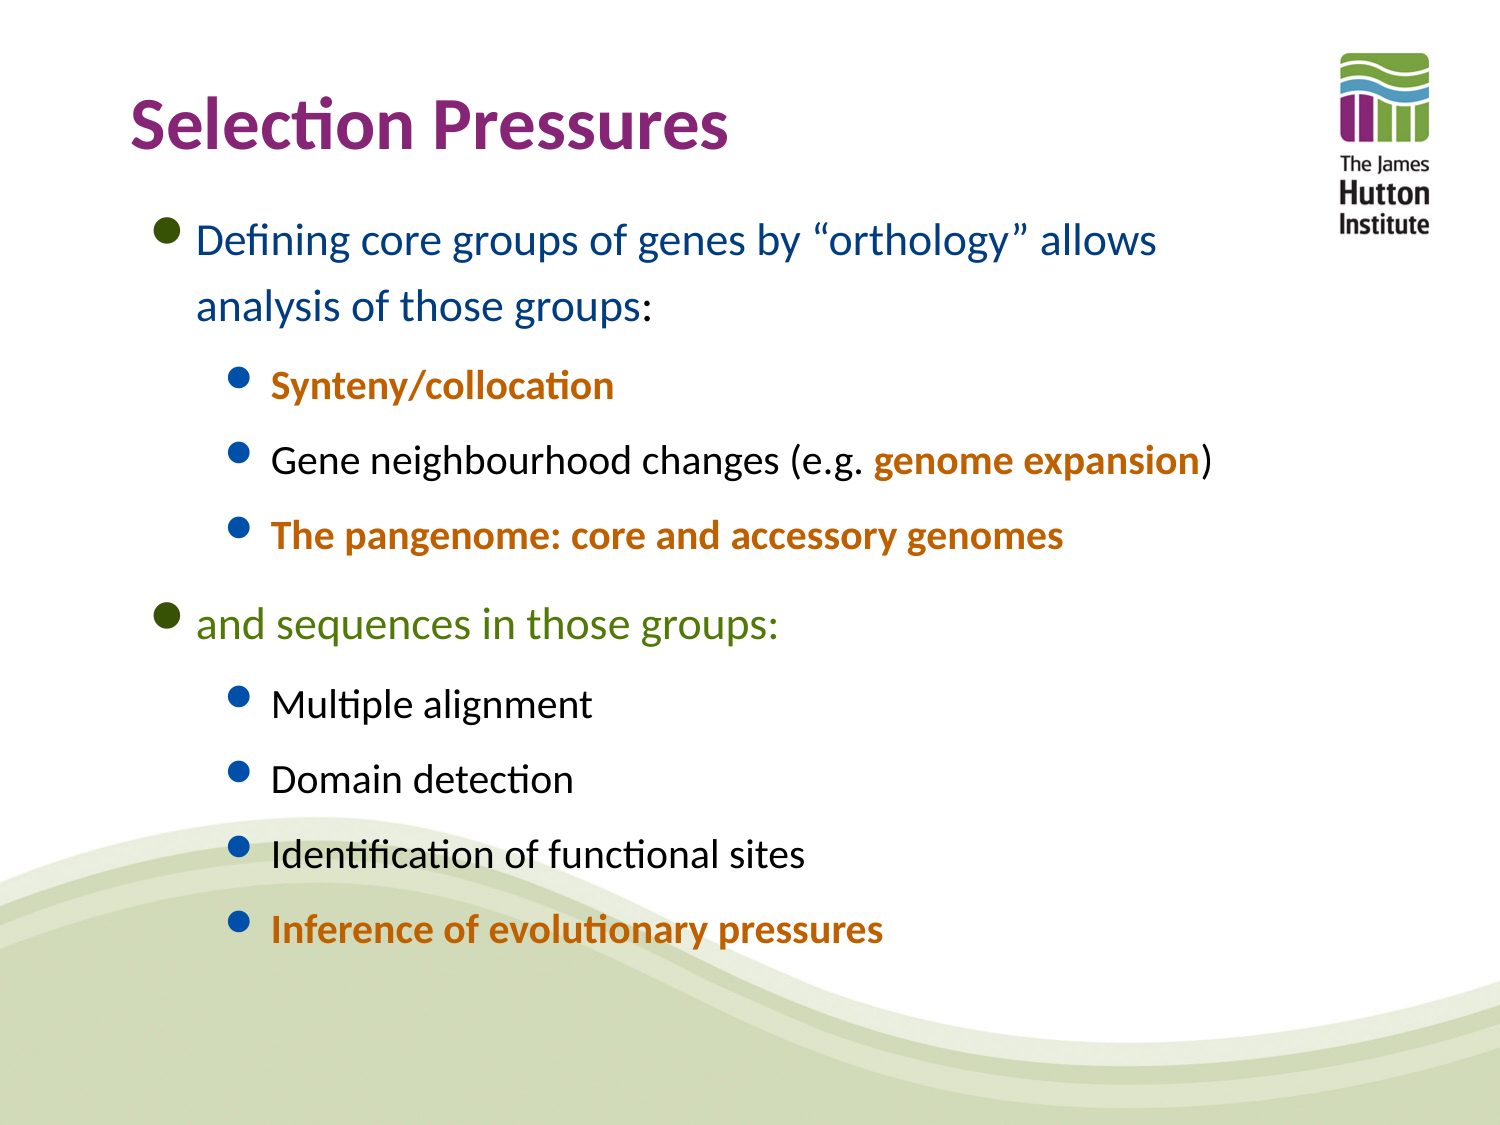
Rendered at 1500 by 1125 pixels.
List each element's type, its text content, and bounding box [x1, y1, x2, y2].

picture [0, 0, 1500, 1125]
list Defining core groups of genes by “orthology” allows analysis of those groups: Synteny/collocation Gene neighbourhood changes (e.g. genome expansion) The pangenome: core and accessory genomes and sequences in those groups: Multiple alignment Domain detection Identification of functional sites Inference of evolutionary pressures [130, 190, 1291, 1070]
title Selection Pressures [130, 65, 1291, 174]
